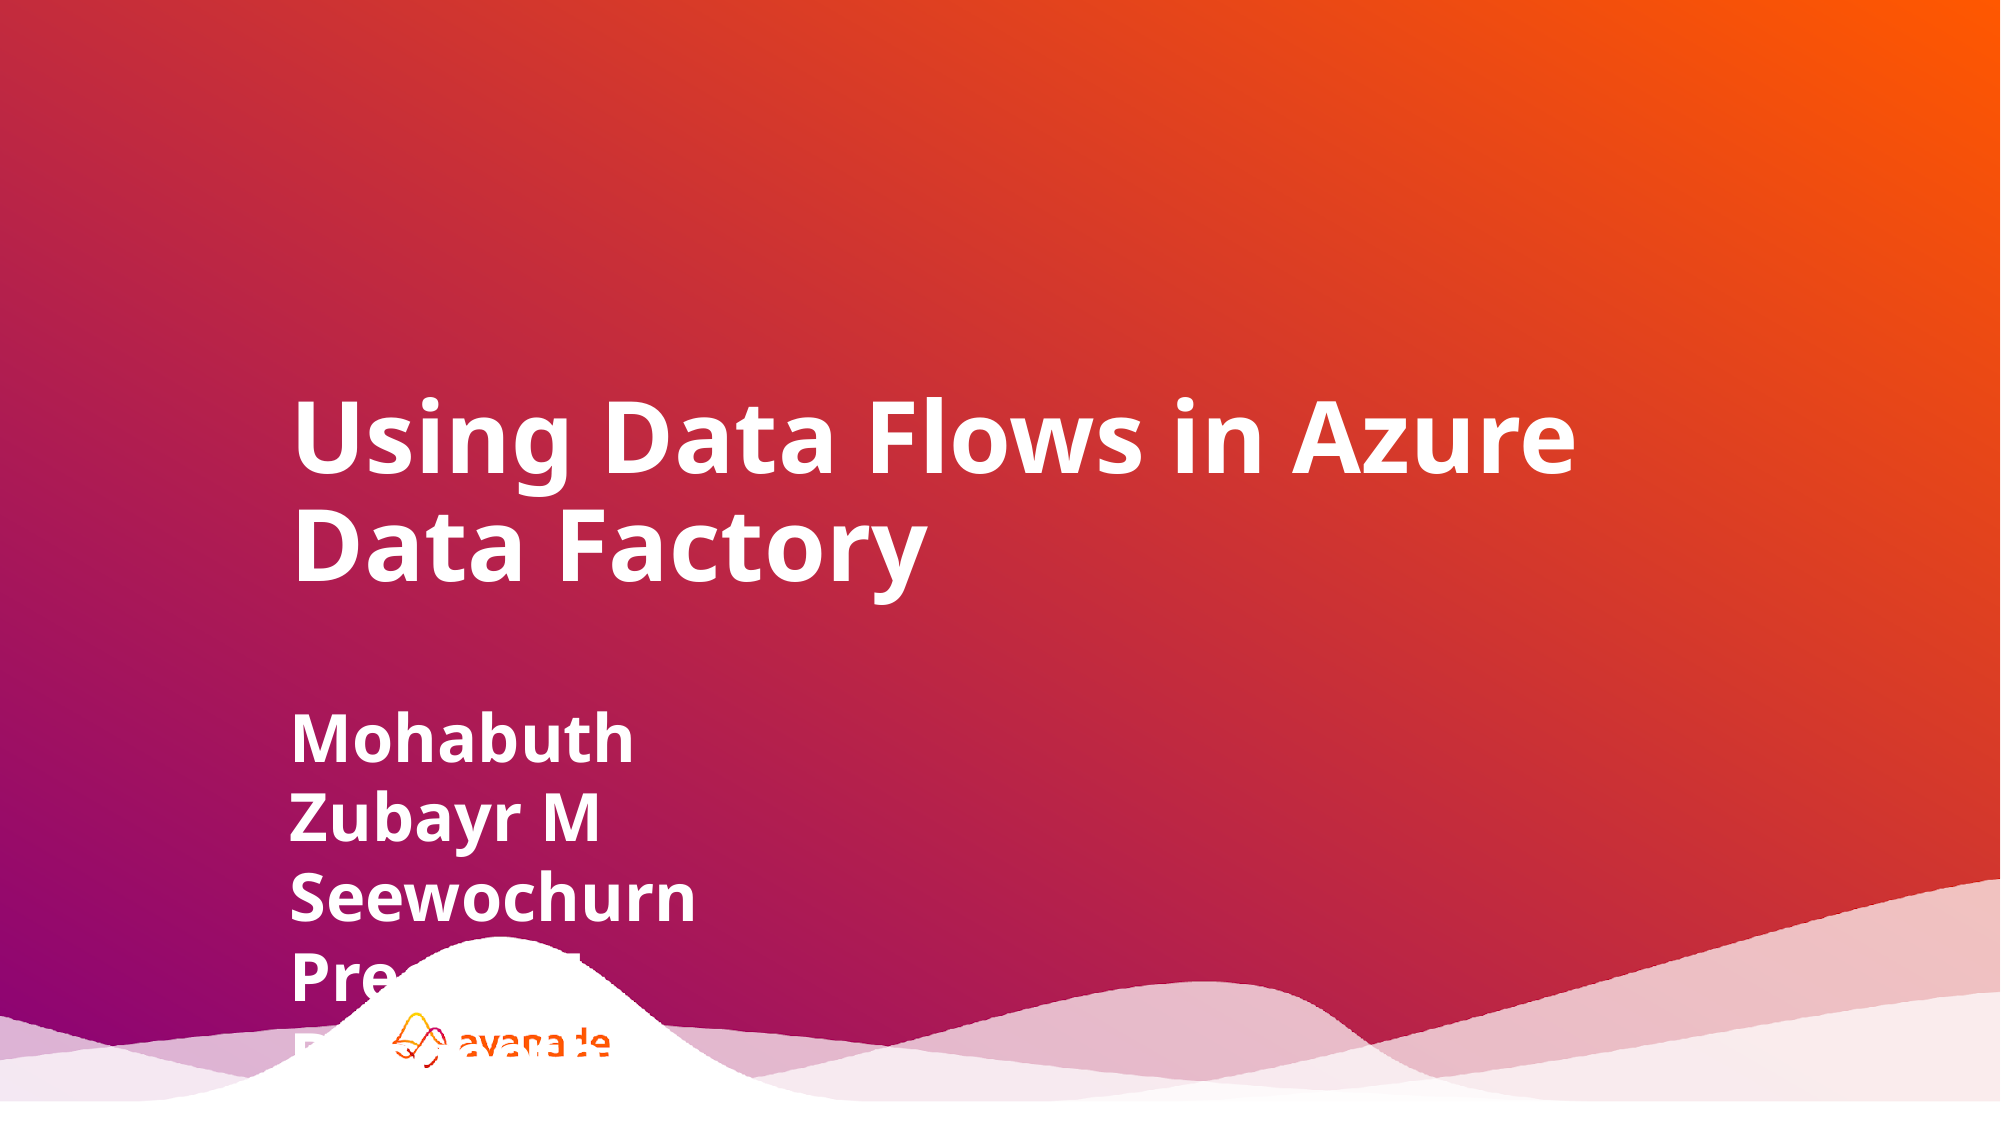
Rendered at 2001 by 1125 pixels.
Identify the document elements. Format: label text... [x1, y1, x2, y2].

picture [0, 0, 2001, 1125]
title Using Data Flows in Azure Data Factory [275, 379, 1712, 629]
text_box Mohabuth Zubayr M Seewochurn Preety M Busgeeth Pravesh K [275, 607, 882, 1125]
